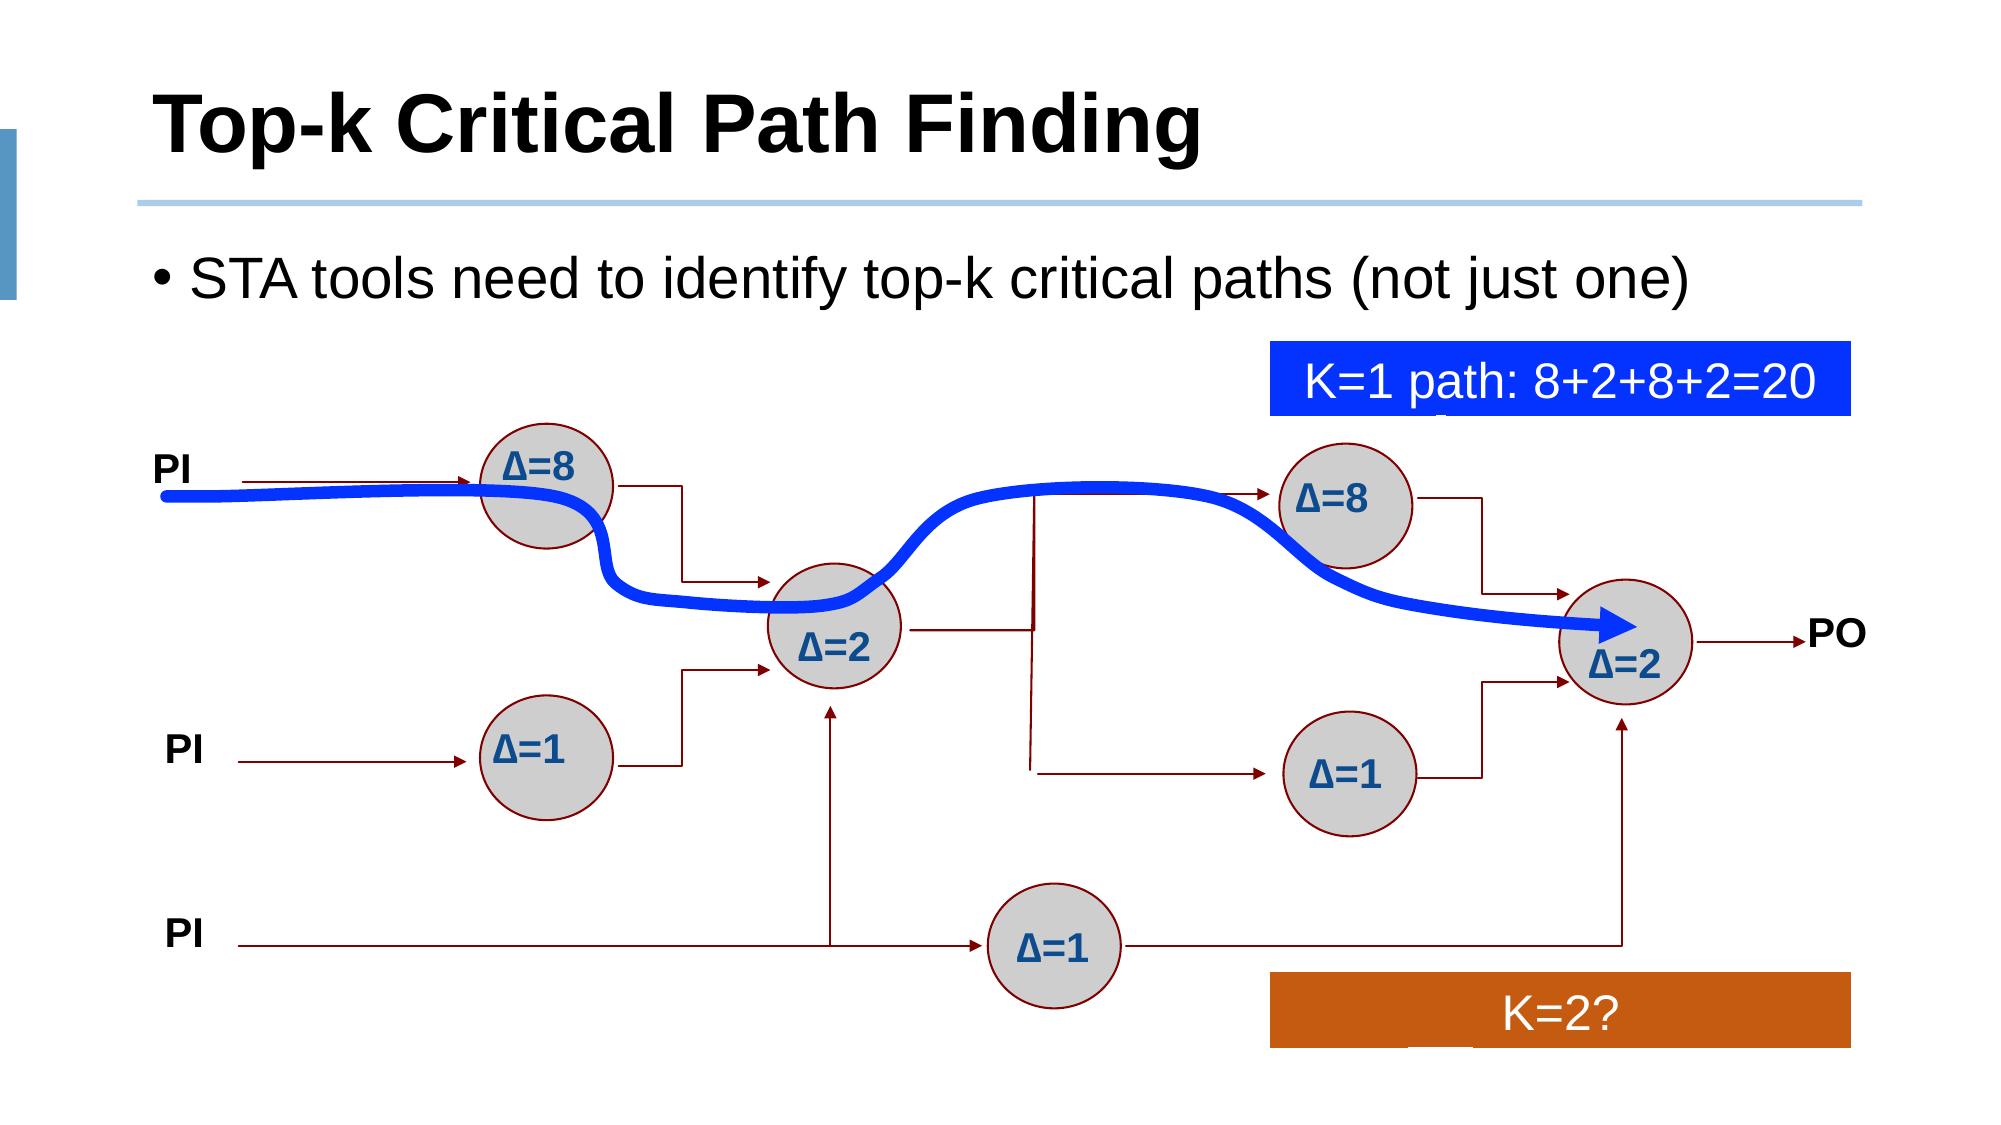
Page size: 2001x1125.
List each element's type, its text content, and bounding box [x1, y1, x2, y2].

list STA tools need to identify top-k critical paths (not just one) [137, 1009, 1270, 1014]
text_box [137, 423, 1883, 1009]
text_box K=2? [1270, 1009, 1851, 1048]
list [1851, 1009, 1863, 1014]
list STA tools need to identify top-k critical paths (not just one) [137, 240, 1863, 423]
text_box K=1 path: 8+2+8+2=20 [1270, 341, 1851, 416]
title Top-k Critical Path Finding [137, 42, 1863, 208]
